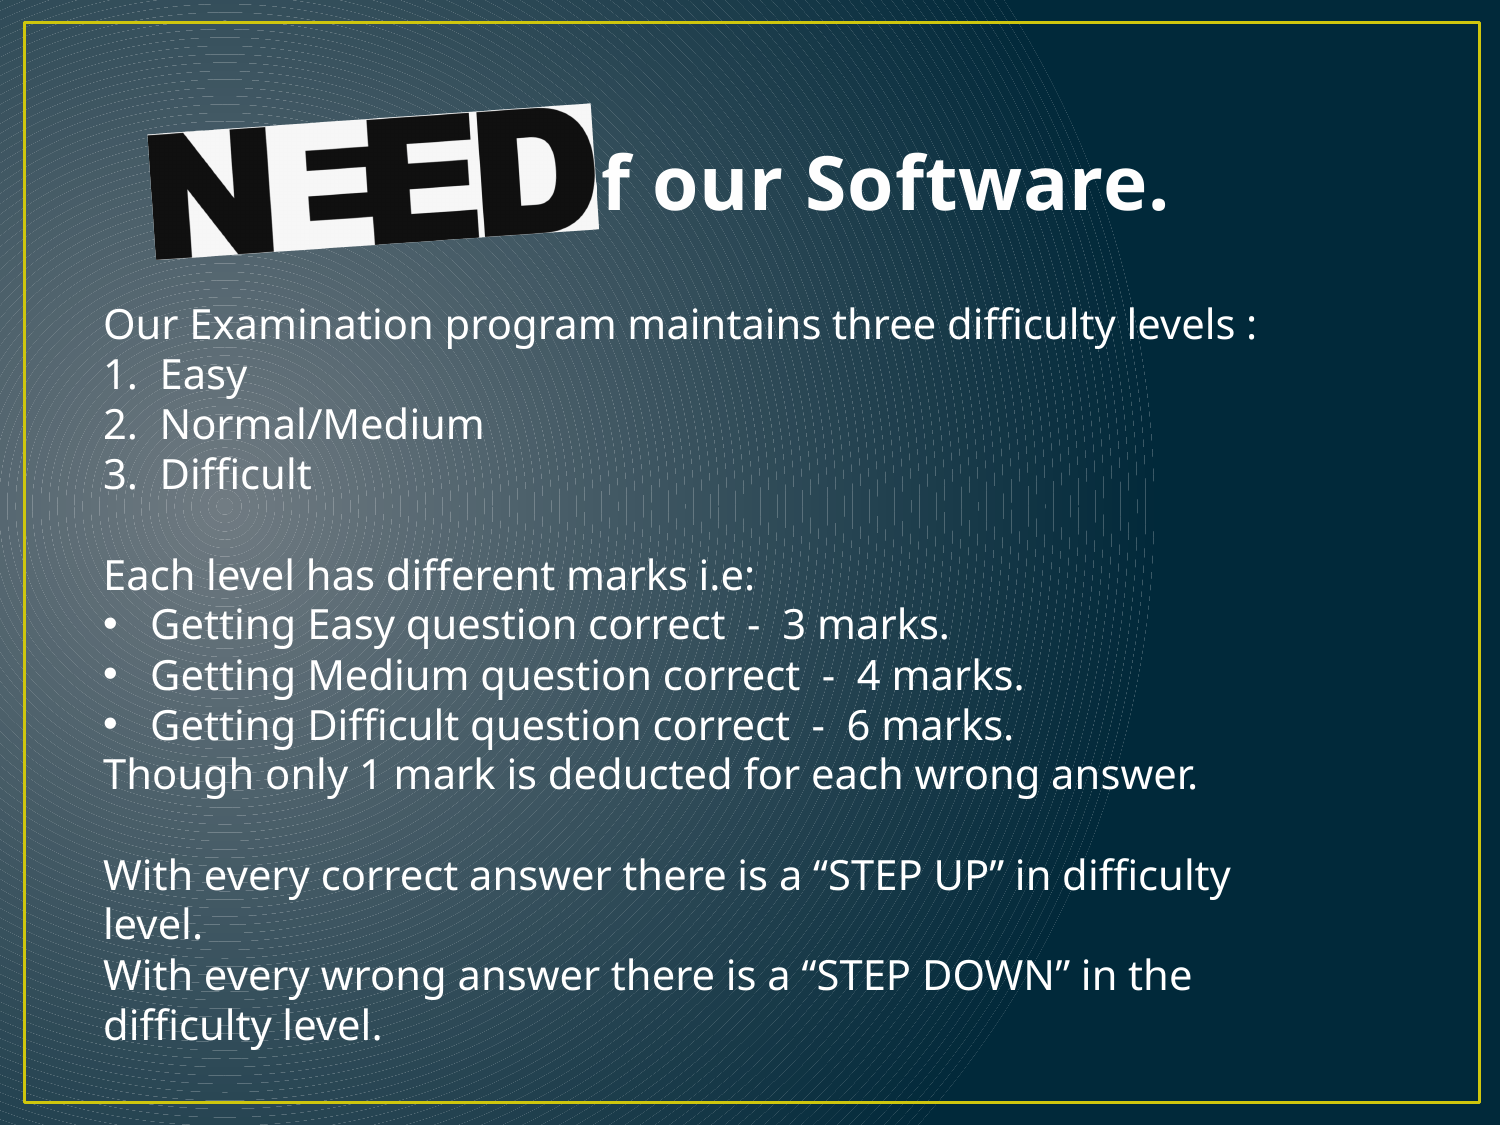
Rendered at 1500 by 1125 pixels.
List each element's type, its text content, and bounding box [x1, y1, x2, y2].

picture [148, 104, 599, 260]
text_box Our Examination program maintains three difficulty levels : Easy Normal/Medium Difficult Each level has different marks i.e: Getting Easy question correct - 3 marks. Getting Medium question correct - 4 marks. Getting Difficult question correct - 6 marks. Though only 1 mark is deducted for each wrong answer. With every correct answer there is a “STEP UP” in difficulty level. With every wrong answer there is a “STEP DOWN” in the difficulty level. [88, 290, 1329, 1106]
title of our Software. [75, 45, 1425, 233]
